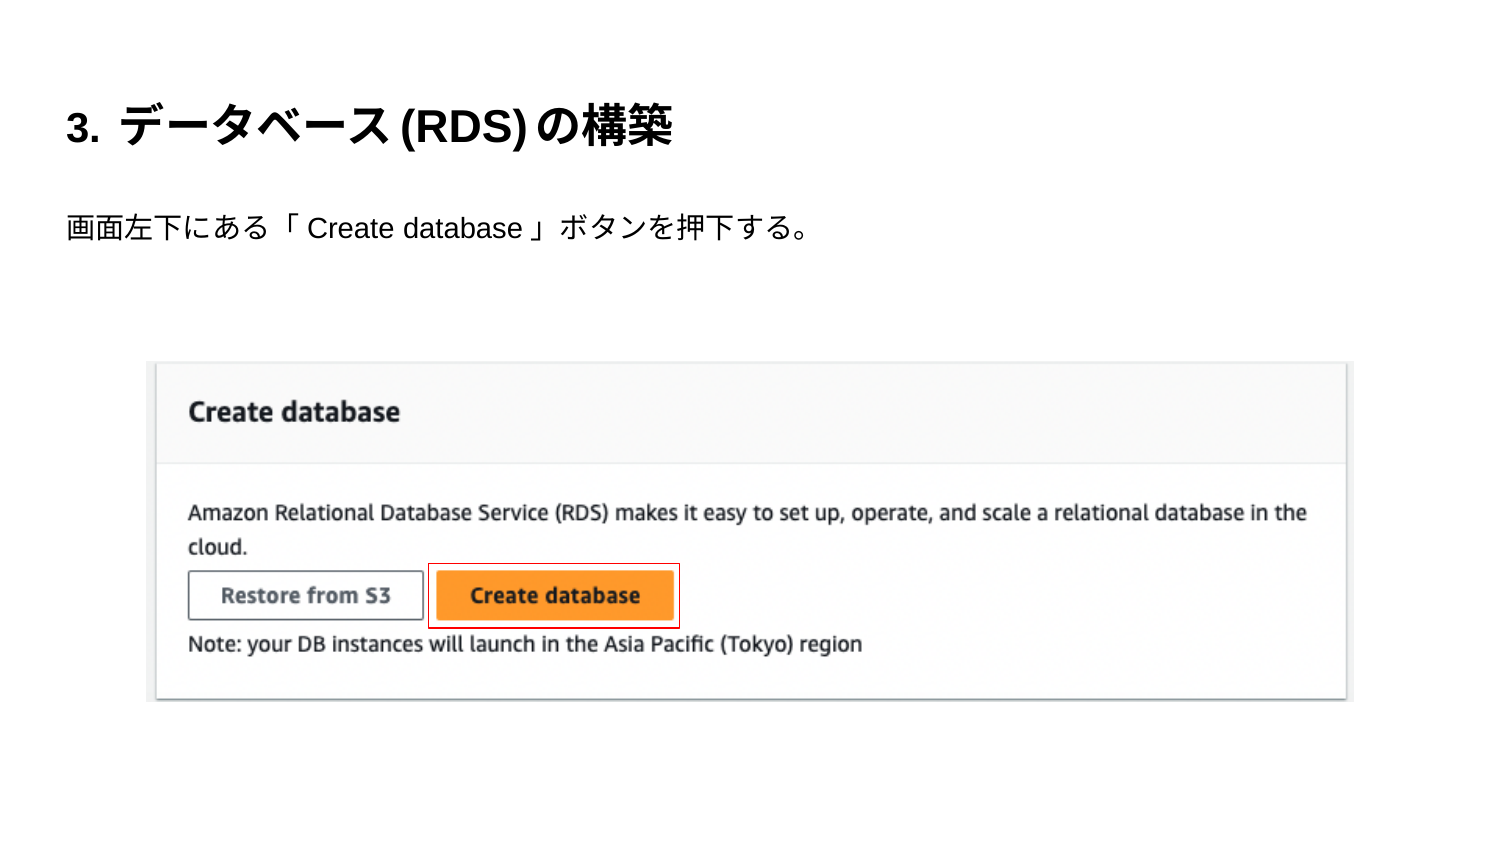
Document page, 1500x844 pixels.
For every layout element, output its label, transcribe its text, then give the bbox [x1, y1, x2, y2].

title 3. データベース(RDS)の構築 [51, 72, 1449, 167]
picture [145, 361, 1355, 703]
list 画面左下にある「Create database」ボタンを押下する。 [51, 189, 1449, 750]
